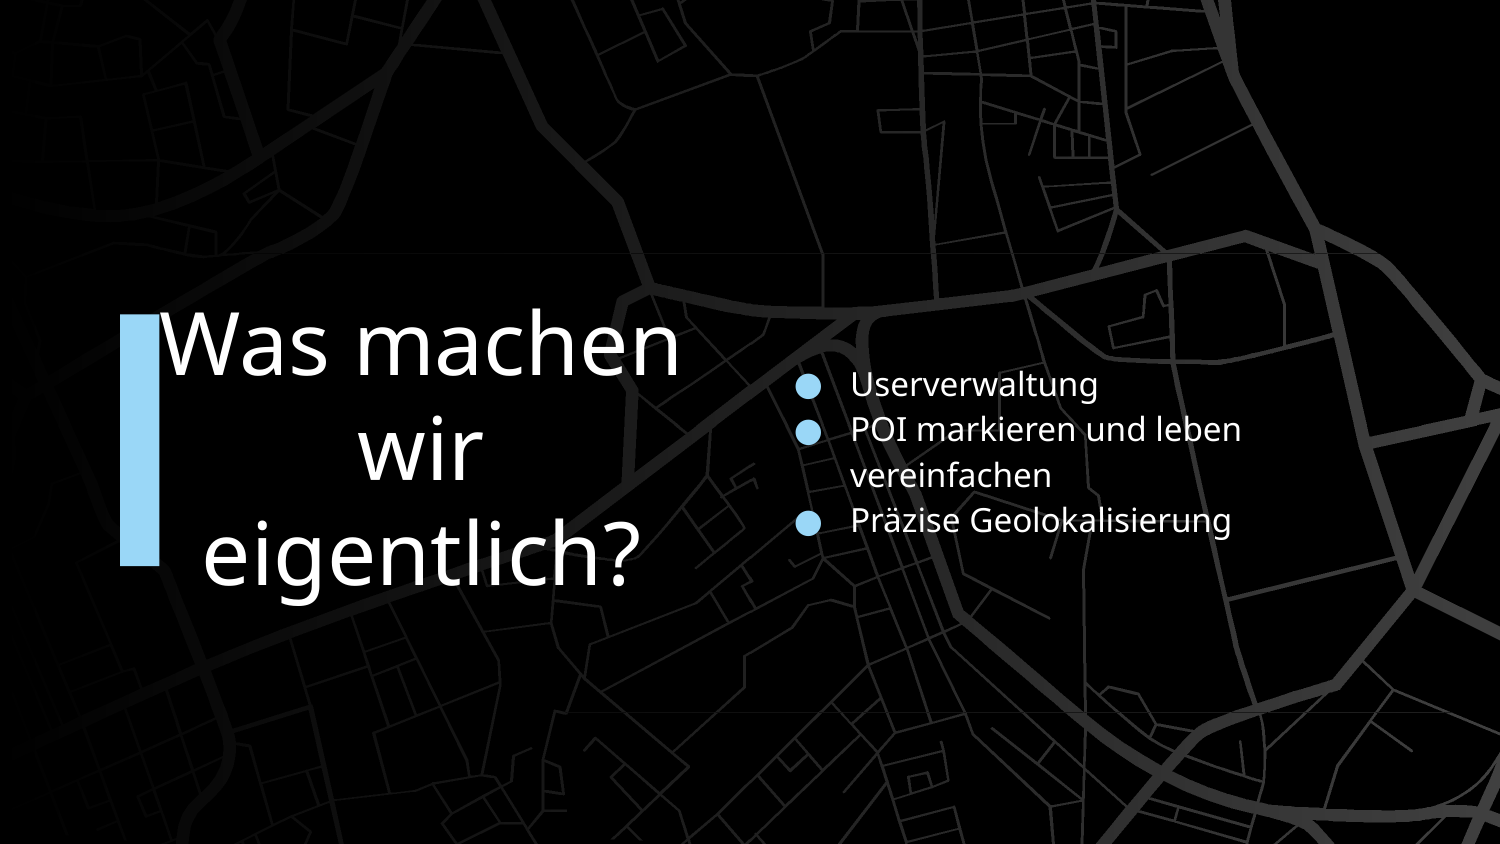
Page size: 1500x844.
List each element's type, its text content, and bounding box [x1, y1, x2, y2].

list Userverwaltung POI markieren und leben vereinfachen Präzise Geolokalisierung [760, 381, 1450, 561]
title Was machen wir eigentlich? [160, 388, 717, 502]
text_box [120, 314, 160, 567]
